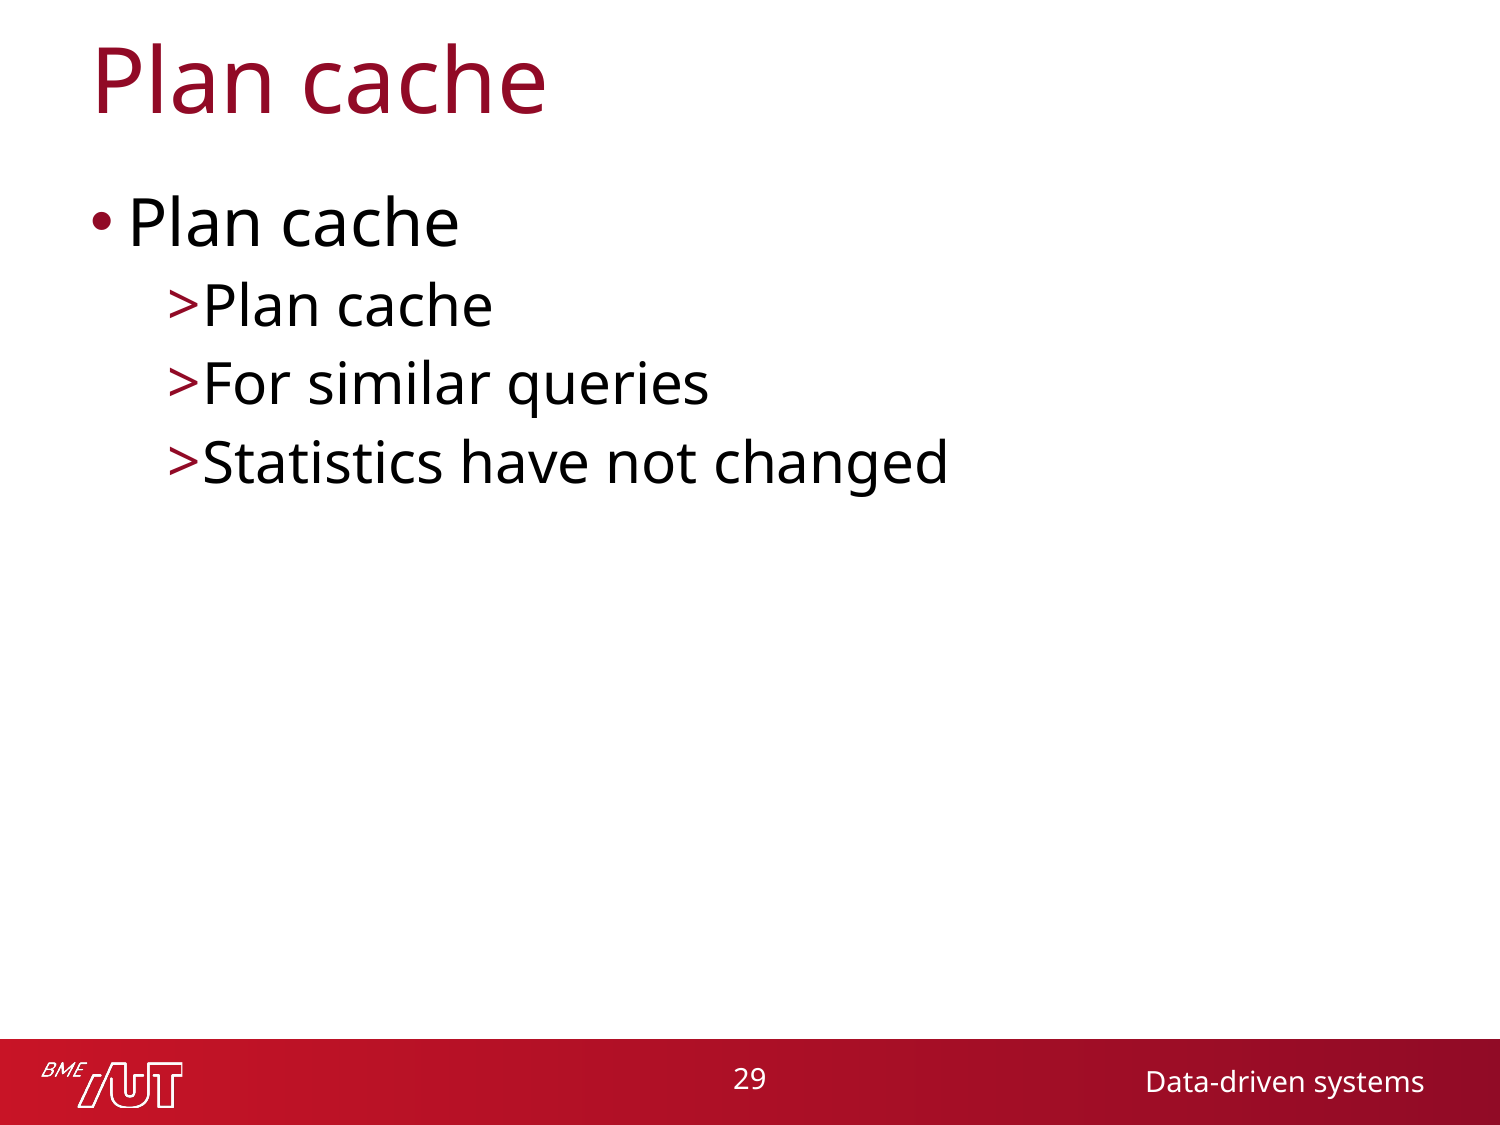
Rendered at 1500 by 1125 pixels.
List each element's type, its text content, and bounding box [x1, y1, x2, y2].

list Plan cache Plan cache For similar queries Statistics have not changed [75, 172, 1425, 1019]
footer Data-driven systems [812, 1054, 1425, 1107]
slide_number 29 [705, 1054, 795, 1107]
title Plan cache [75, 18, 1425, 149]
